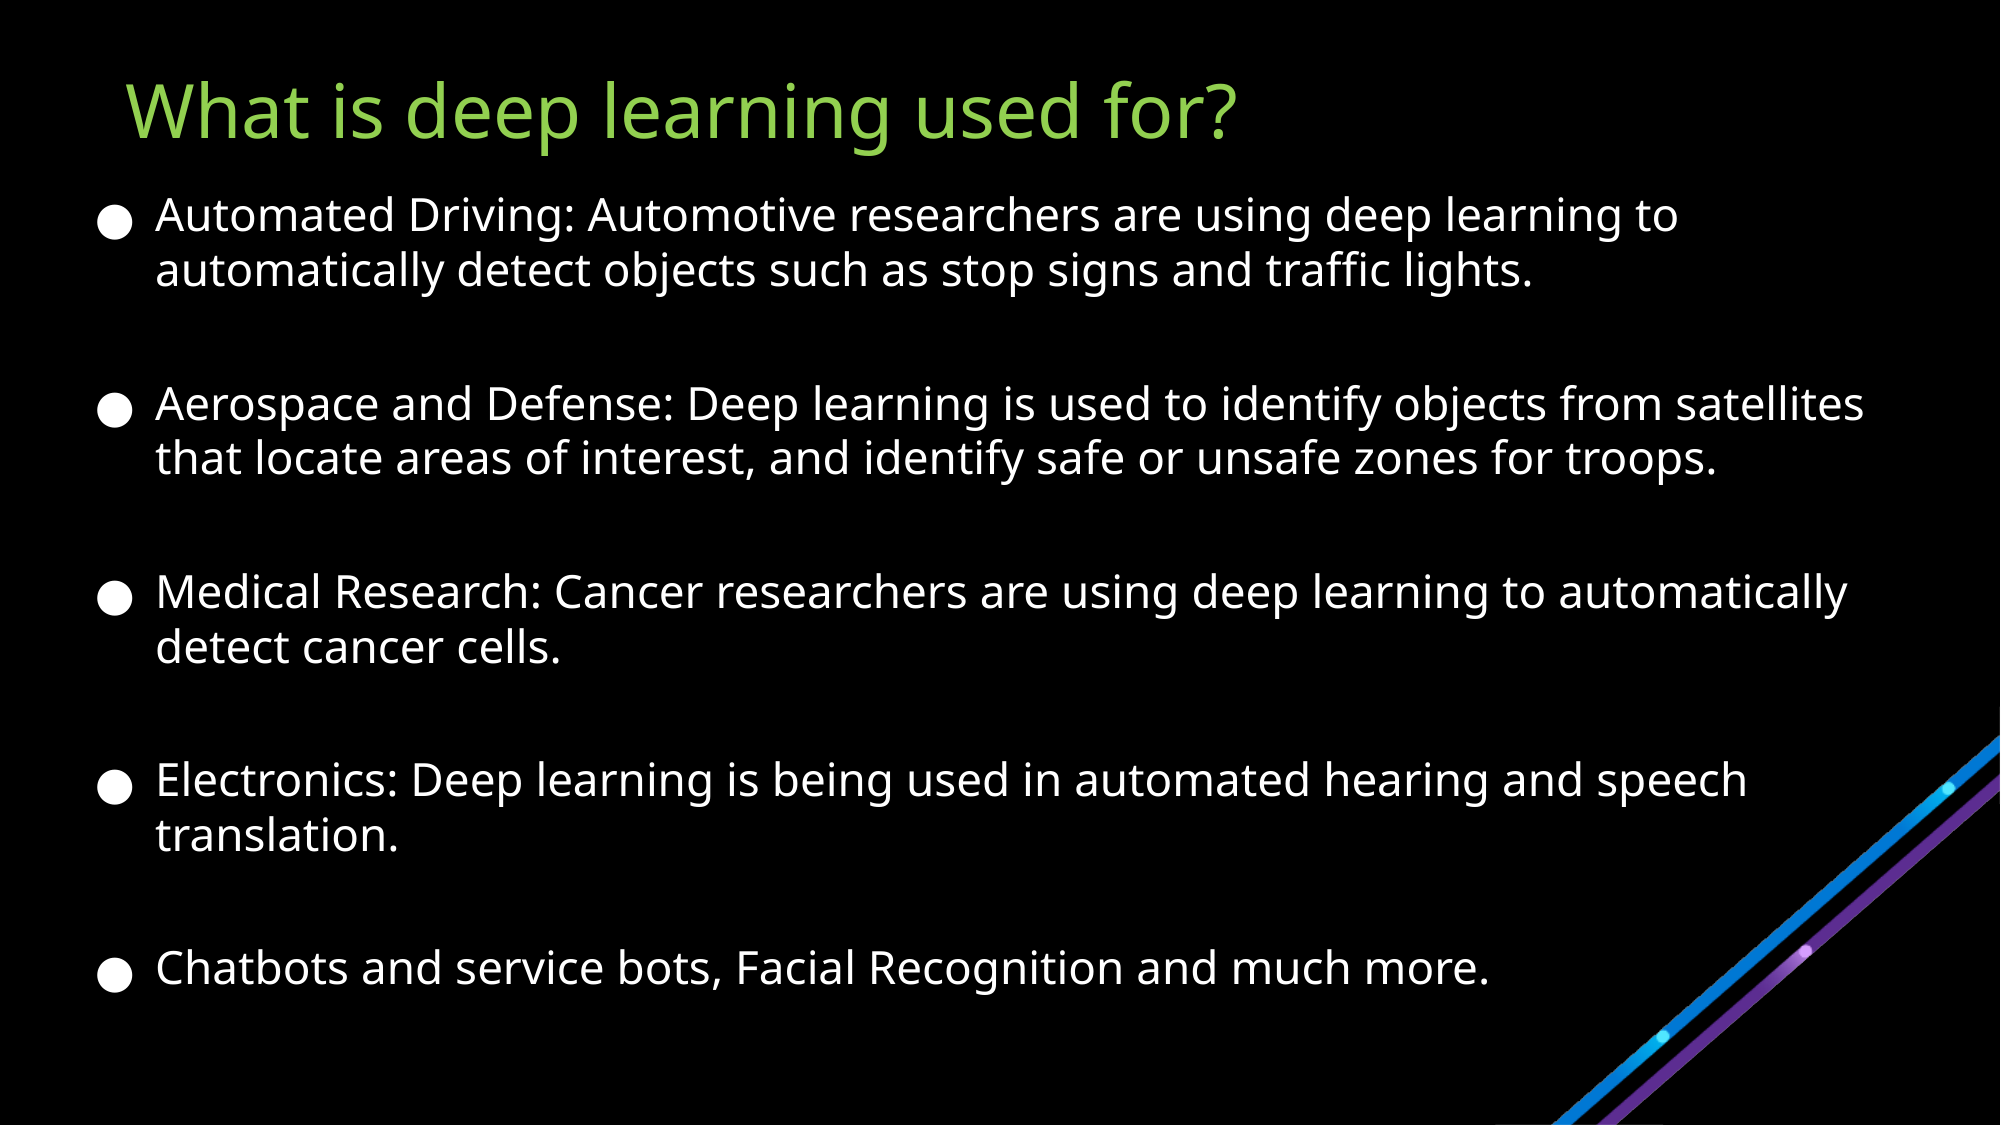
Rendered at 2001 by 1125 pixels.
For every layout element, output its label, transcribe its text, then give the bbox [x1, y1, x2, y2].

picture [1888, 738, 1999, 887]
list Automated Driving: Automotive researchers are using deep learning to automatically detect objects such as stop signs and traffic lights. Aerospace and Defense: Deep learning is used to identify objects from satellites that locate areas of interest, and identify safe or unsafe zones for troops. Medical Research: Cancer researchers are using deep learning to automatically detect cancer cells. Electronics: Deep learning is being used in automated hearing and speech translation. Chatbots and service bots, Facial Recognition and much more. [80, 185, 1888, 1007]
picture [1554, 1007, 1750, 1124]
title What is deep learning used for? [125, 63, 1934, 155]
